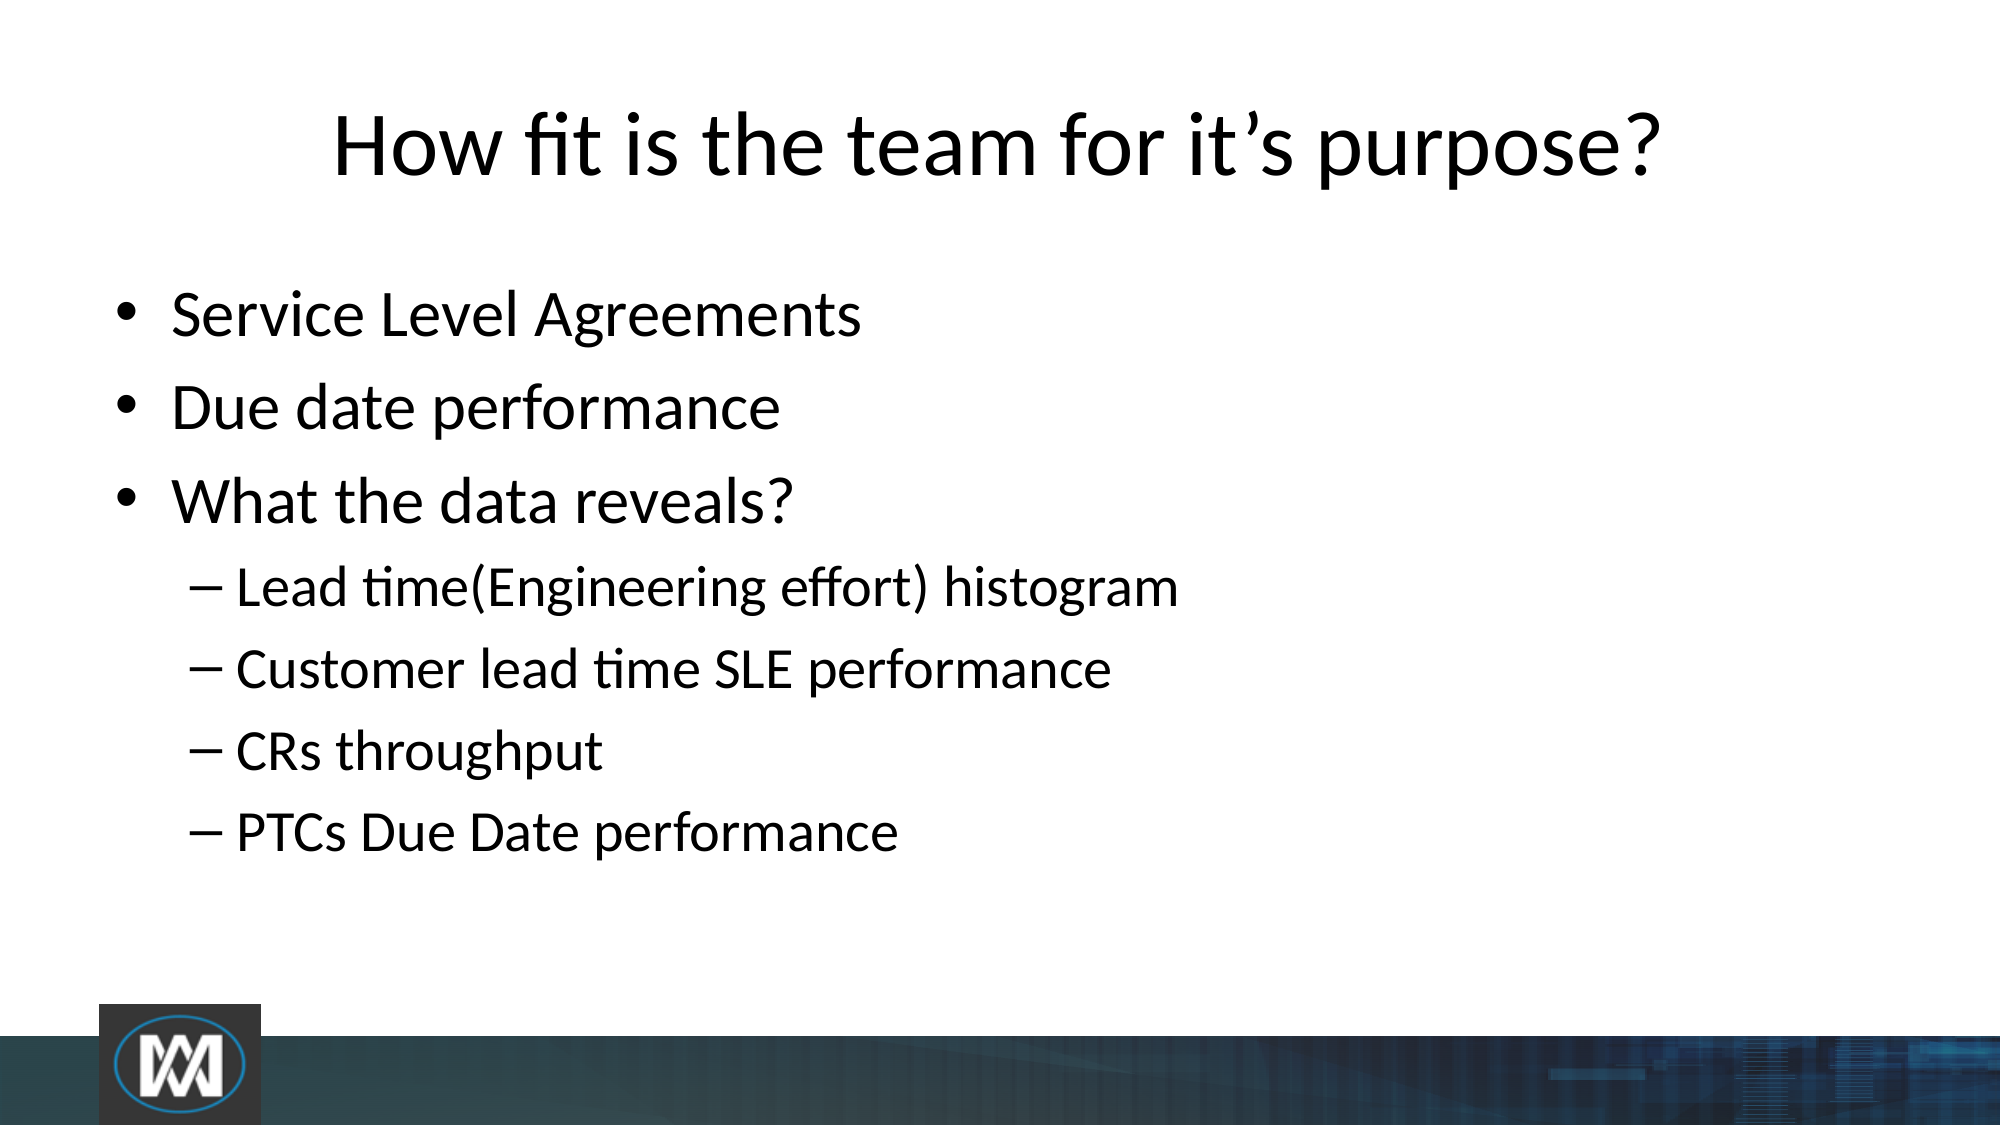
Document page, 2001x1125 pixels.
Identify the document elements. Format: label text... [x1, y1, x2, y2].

picture [0, 1005, 2000, 1125]
title How fit is the team for it’s purpose? [99, 45, 1900, 233]
list Service Level Agreements Due date performance What the data reveals? Lead time(Engineering effort) histogram Customer lead time SLE performance CRs throughput PTCs Due Date performance [99, 262, 1900, 1005]
